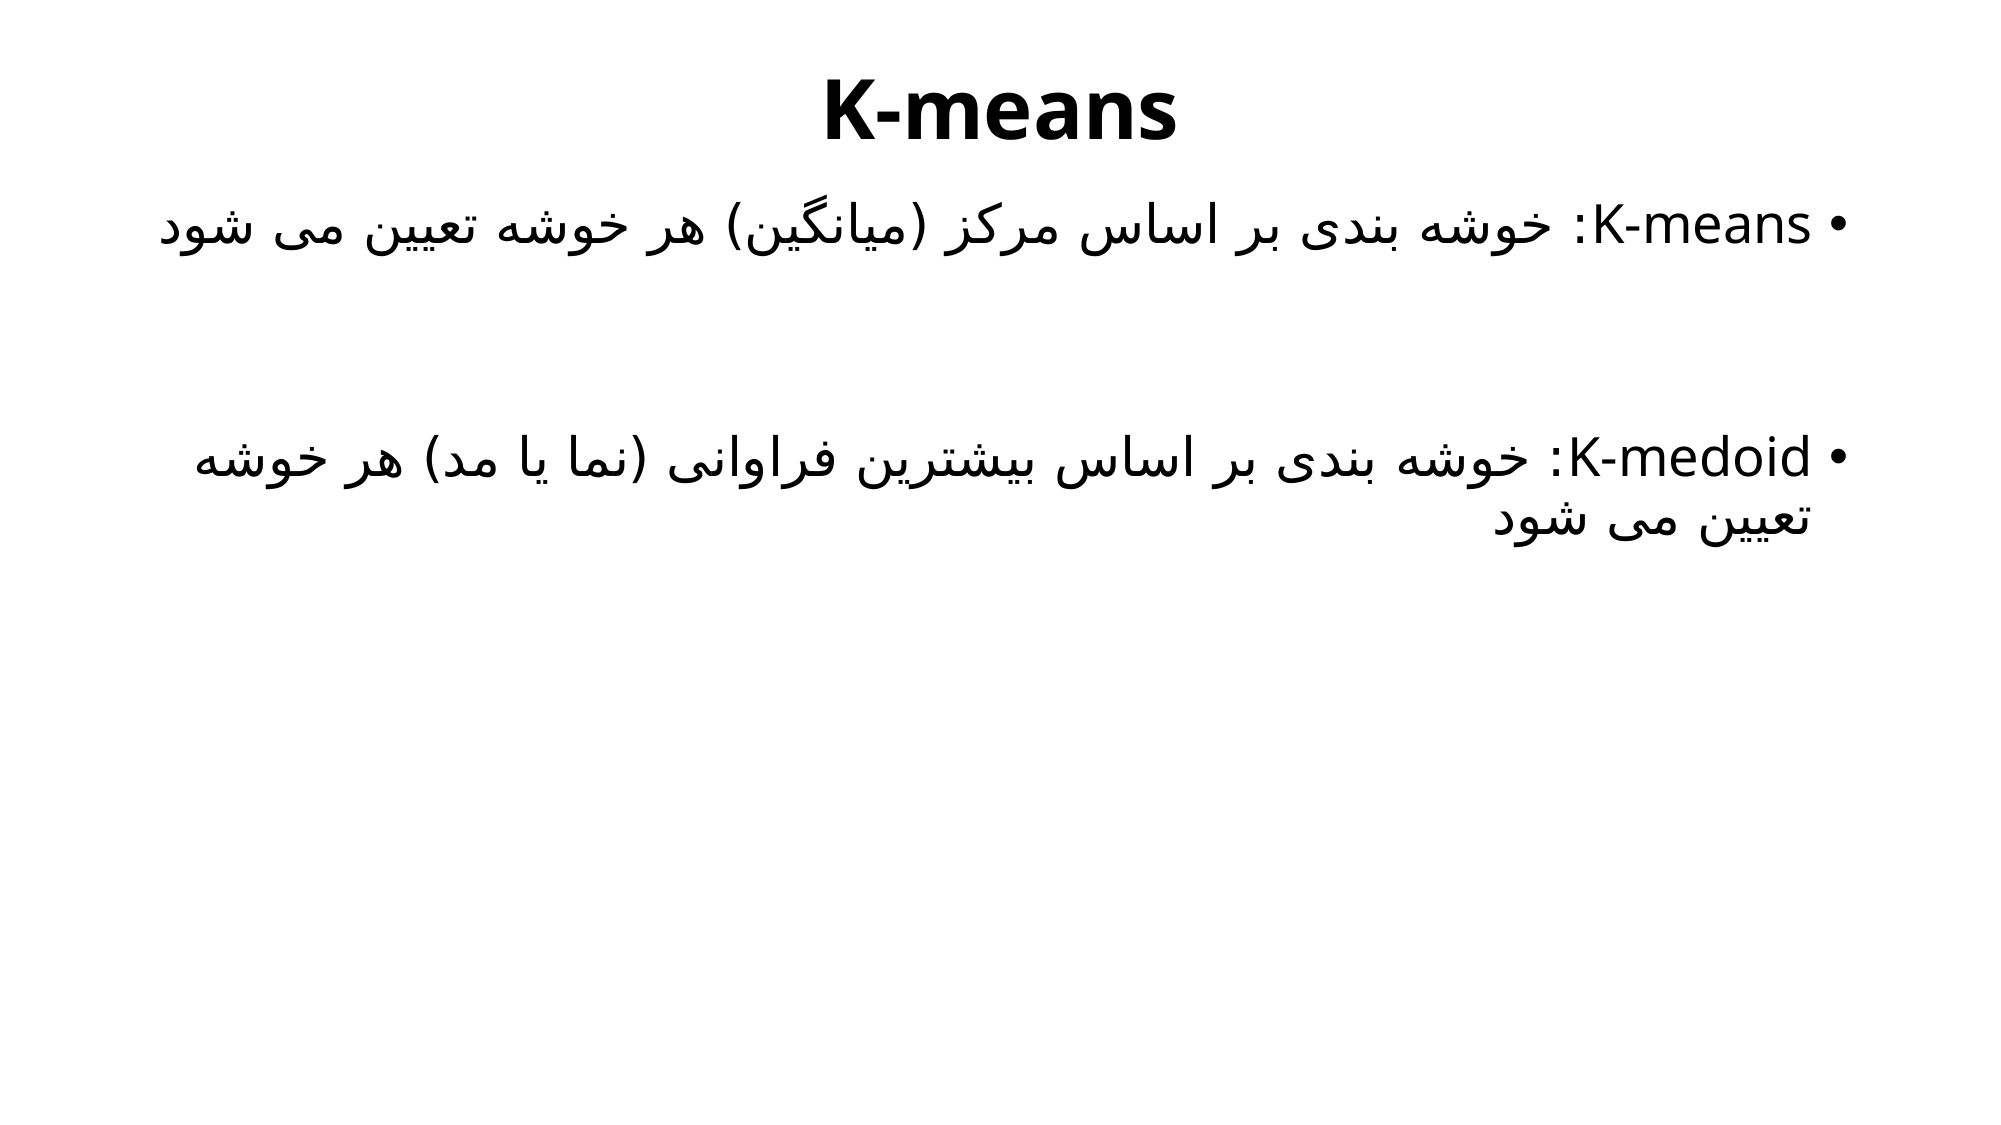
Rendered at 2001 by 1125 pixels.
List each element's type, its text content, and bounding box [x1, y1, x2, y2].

title K-means [137, 59, 1863, 166]
list K-means: خوشه بندی بر اساس مرکز (میانگین) هر خوشه تعیین می شود K-medoid: خوشه بندی بر اساس بیشترین فراوانی (نما یا مد) هر خوشه تعیین می شود [137, 189, 1863, 563]
